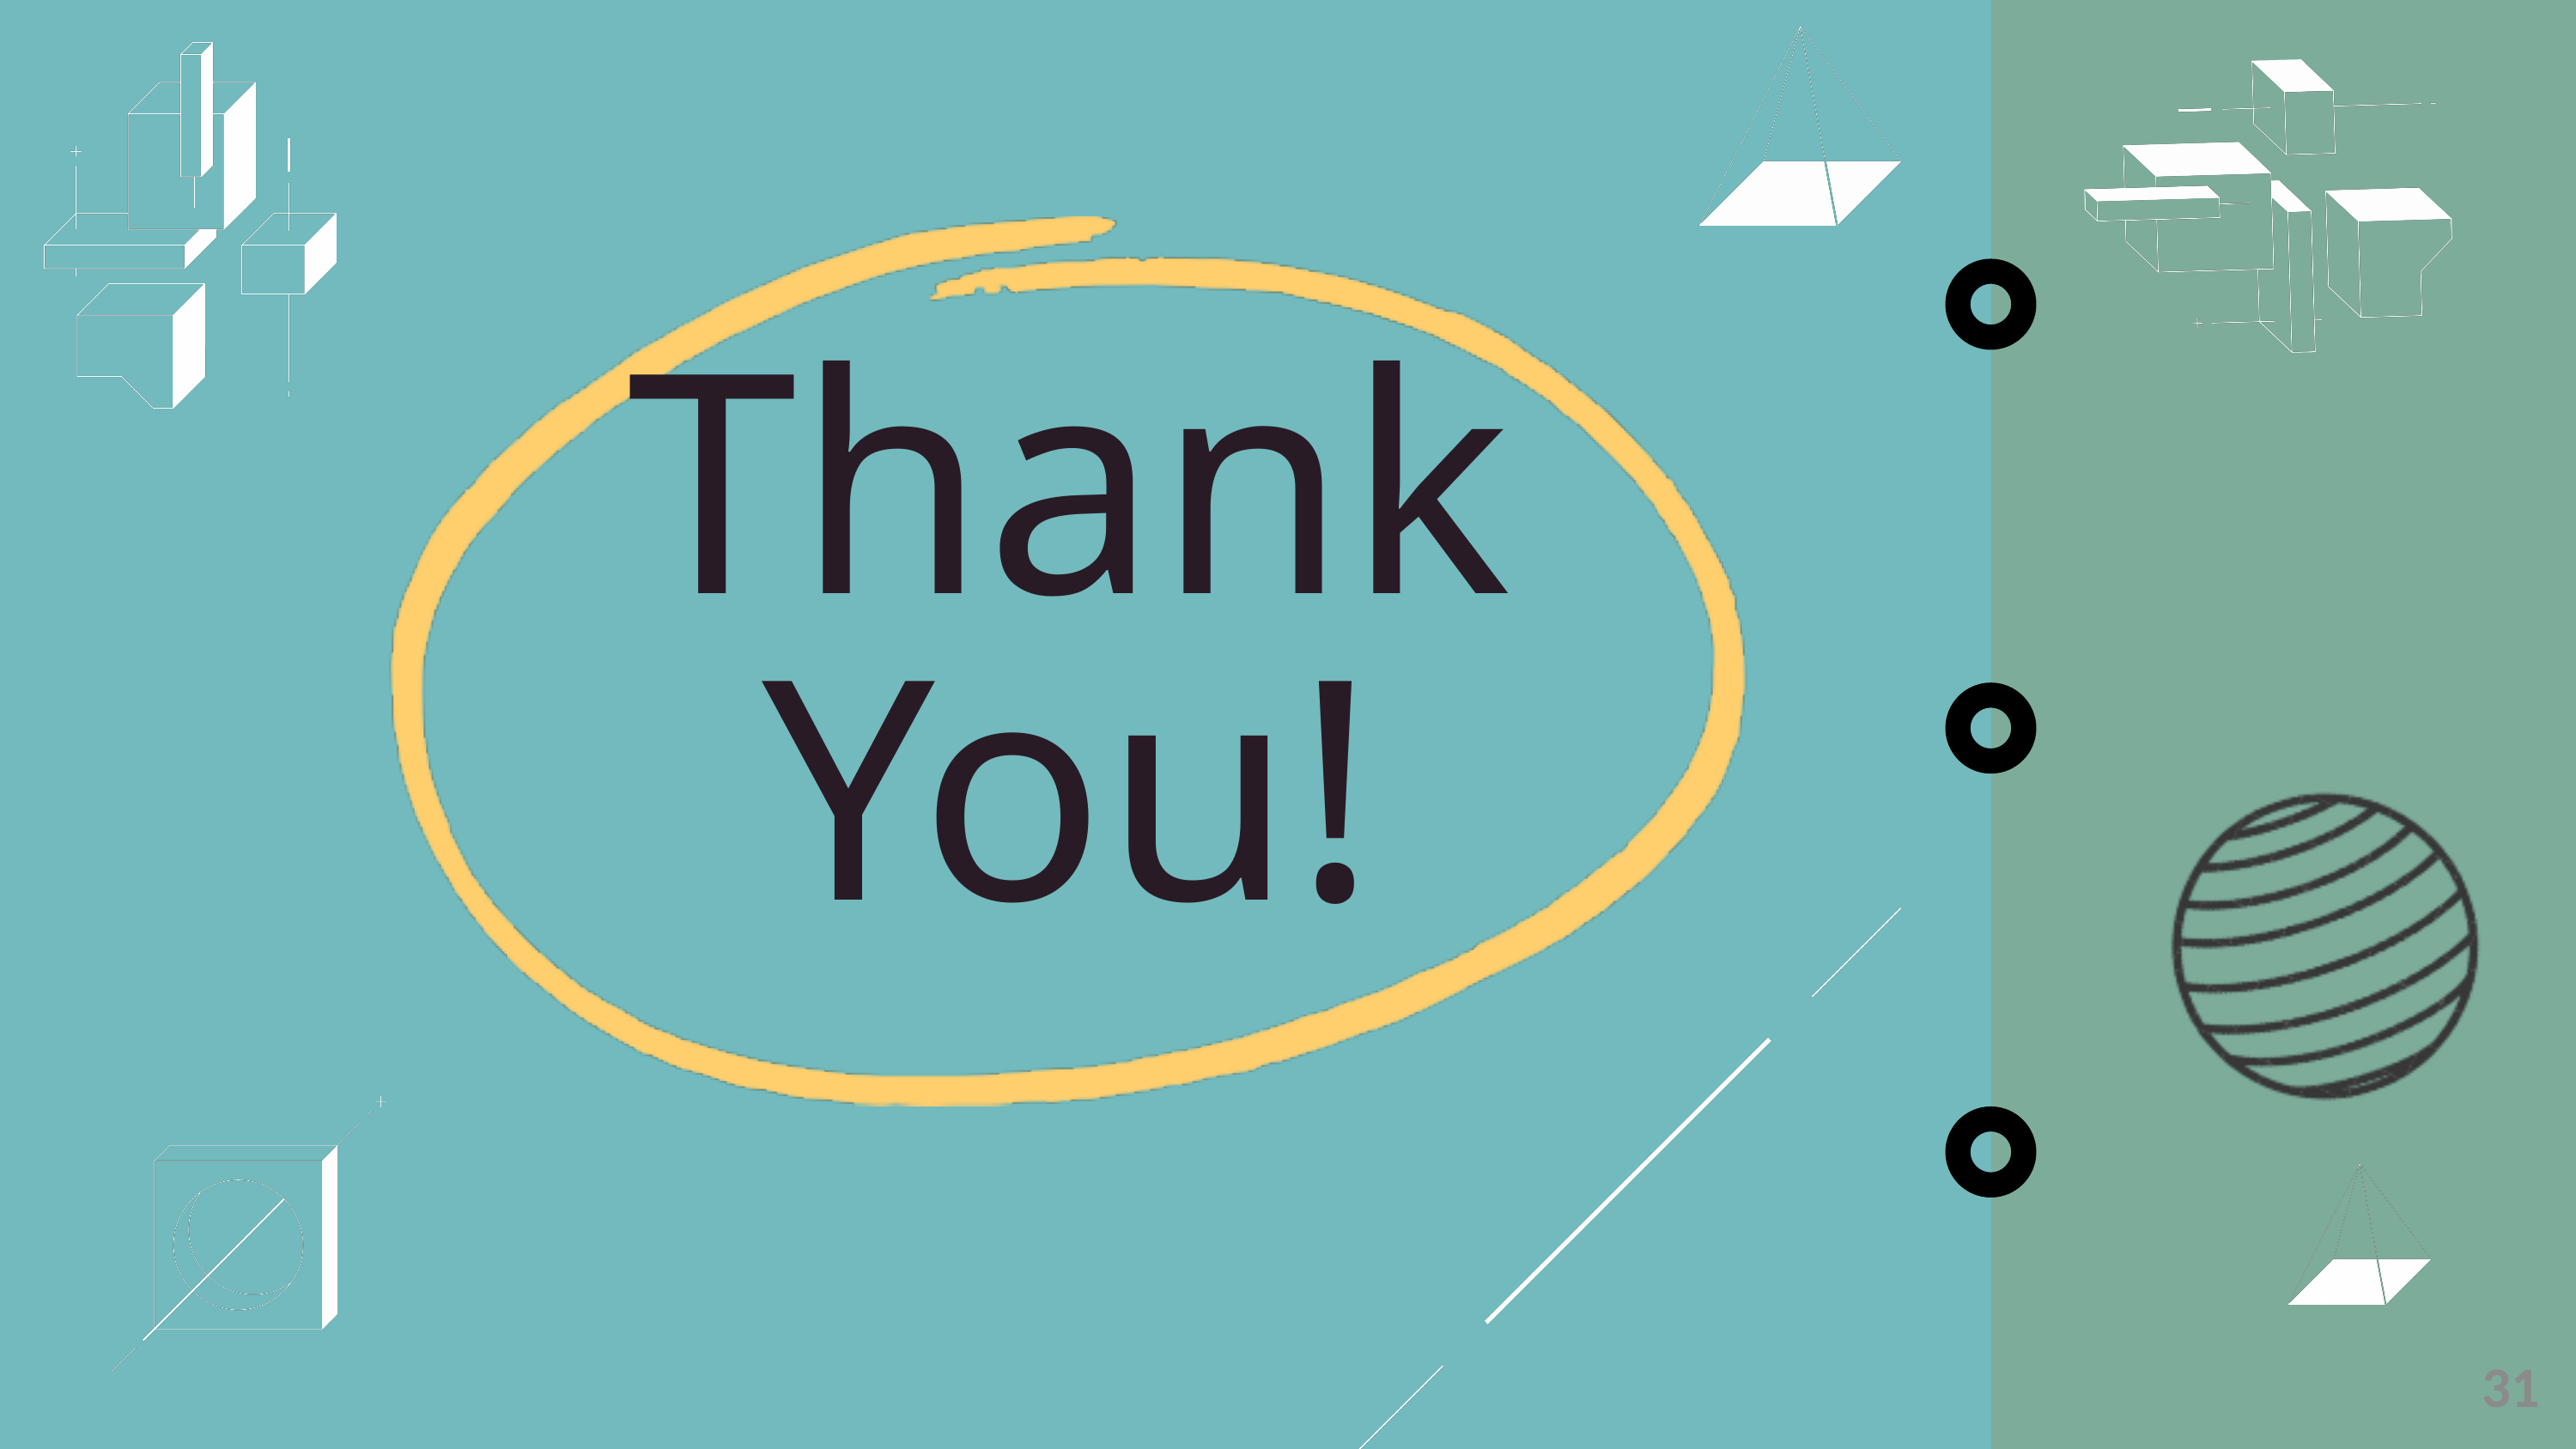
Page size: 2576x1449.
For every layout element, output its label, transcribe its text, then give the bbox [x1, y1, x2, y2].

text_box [1945, 1106, 2037, 1198]
slide_number 31 [2426, 1336, 2553, 1434]
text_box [1945, 258, 2037, 350]
picture [2287, 1163, 2432, 1305]
picture [44, 41, 337, 409]
picture [110, 26, 1903, 1449]
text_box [0, 0, 1991, 1449]
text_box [1945, 682, 2037, 774]
picture [2162, 778, 2489, 1107]
picture [2081, 23, 2455, 390]
